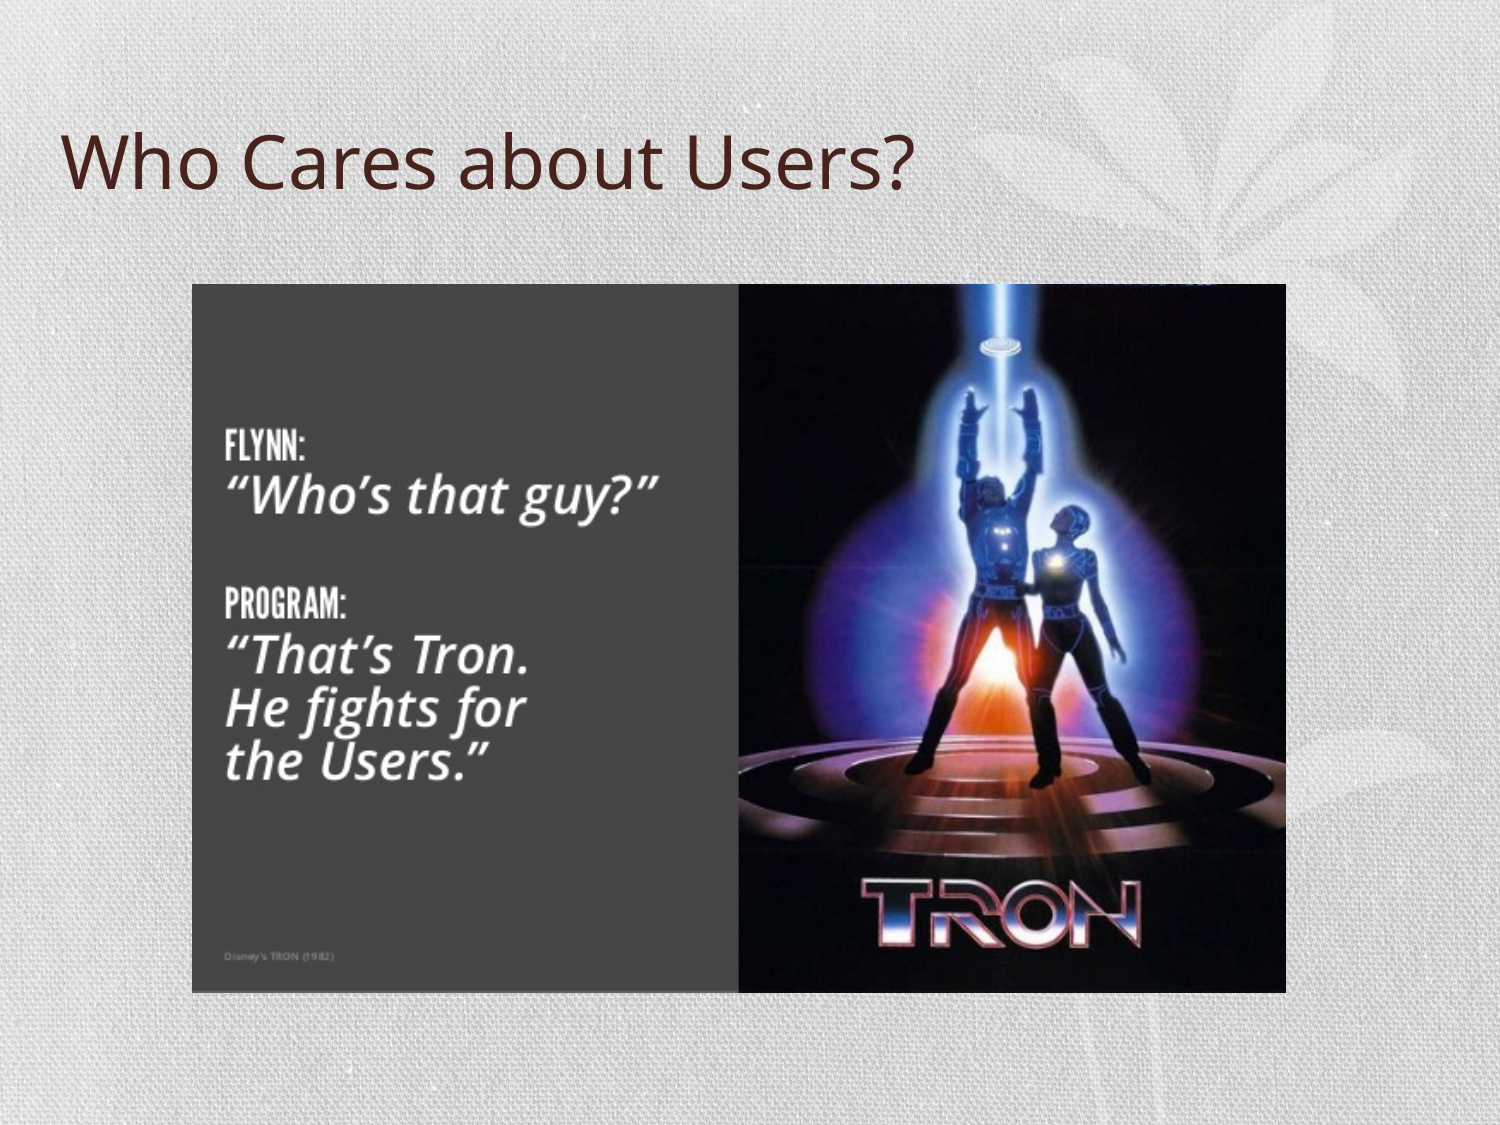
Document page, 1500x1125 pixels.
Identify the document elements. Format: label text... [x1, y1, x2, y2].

picture [192, 284, 1287, 993]
title Who Cares about Users? [45, 37, 1455, 213]
